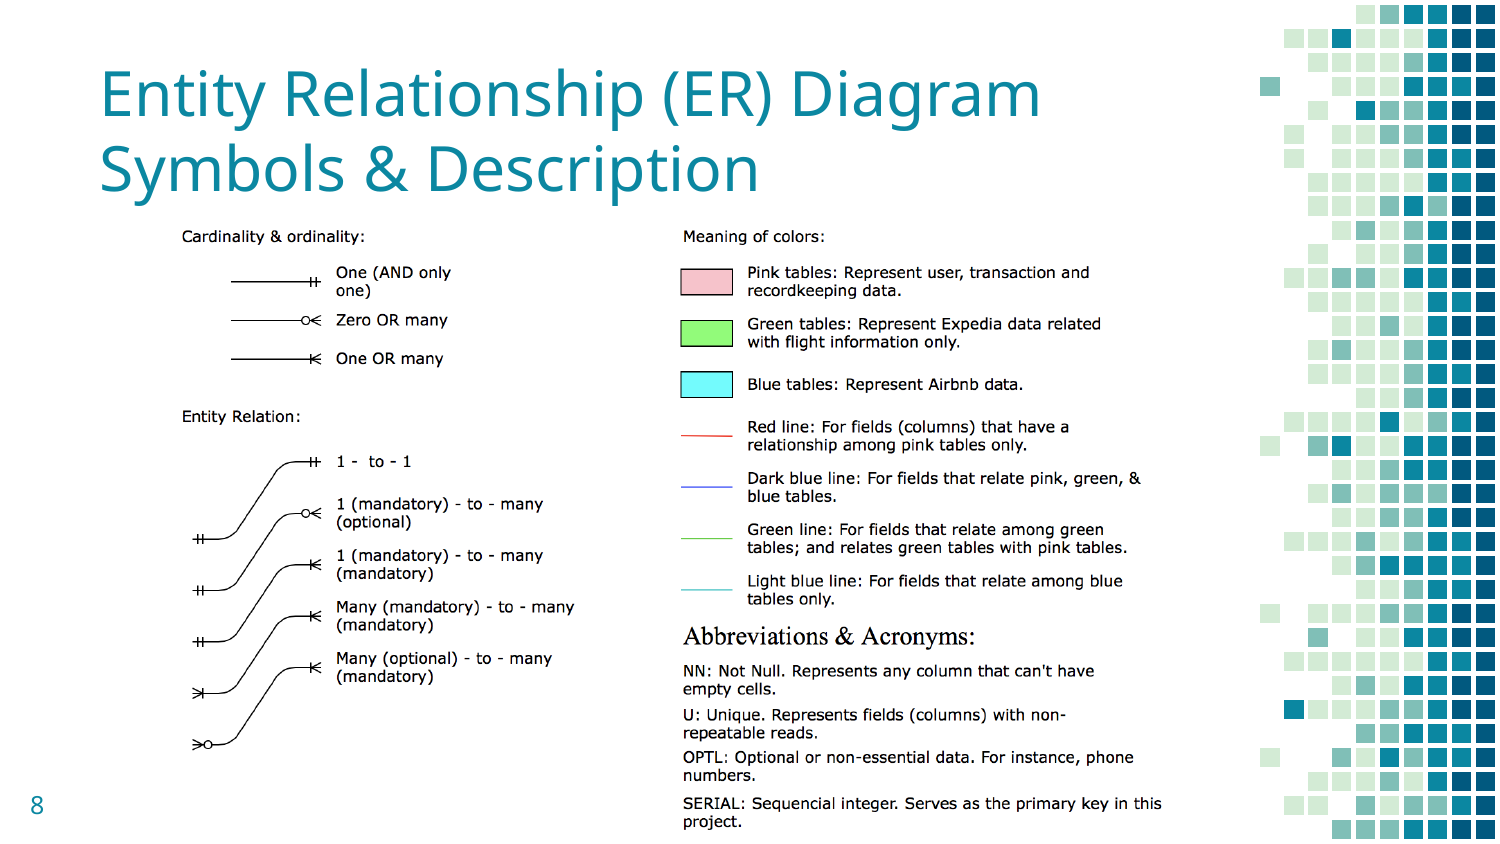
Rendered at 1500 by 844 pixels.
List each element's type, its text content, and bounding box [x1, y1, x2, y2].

picture [175, 218, 1171, 840]
slide_number 8 [15, 774, 105, 839]
text_box Entity Relationship (ER) Diagram Symbols & Description [85, 138, 1261, 219]
